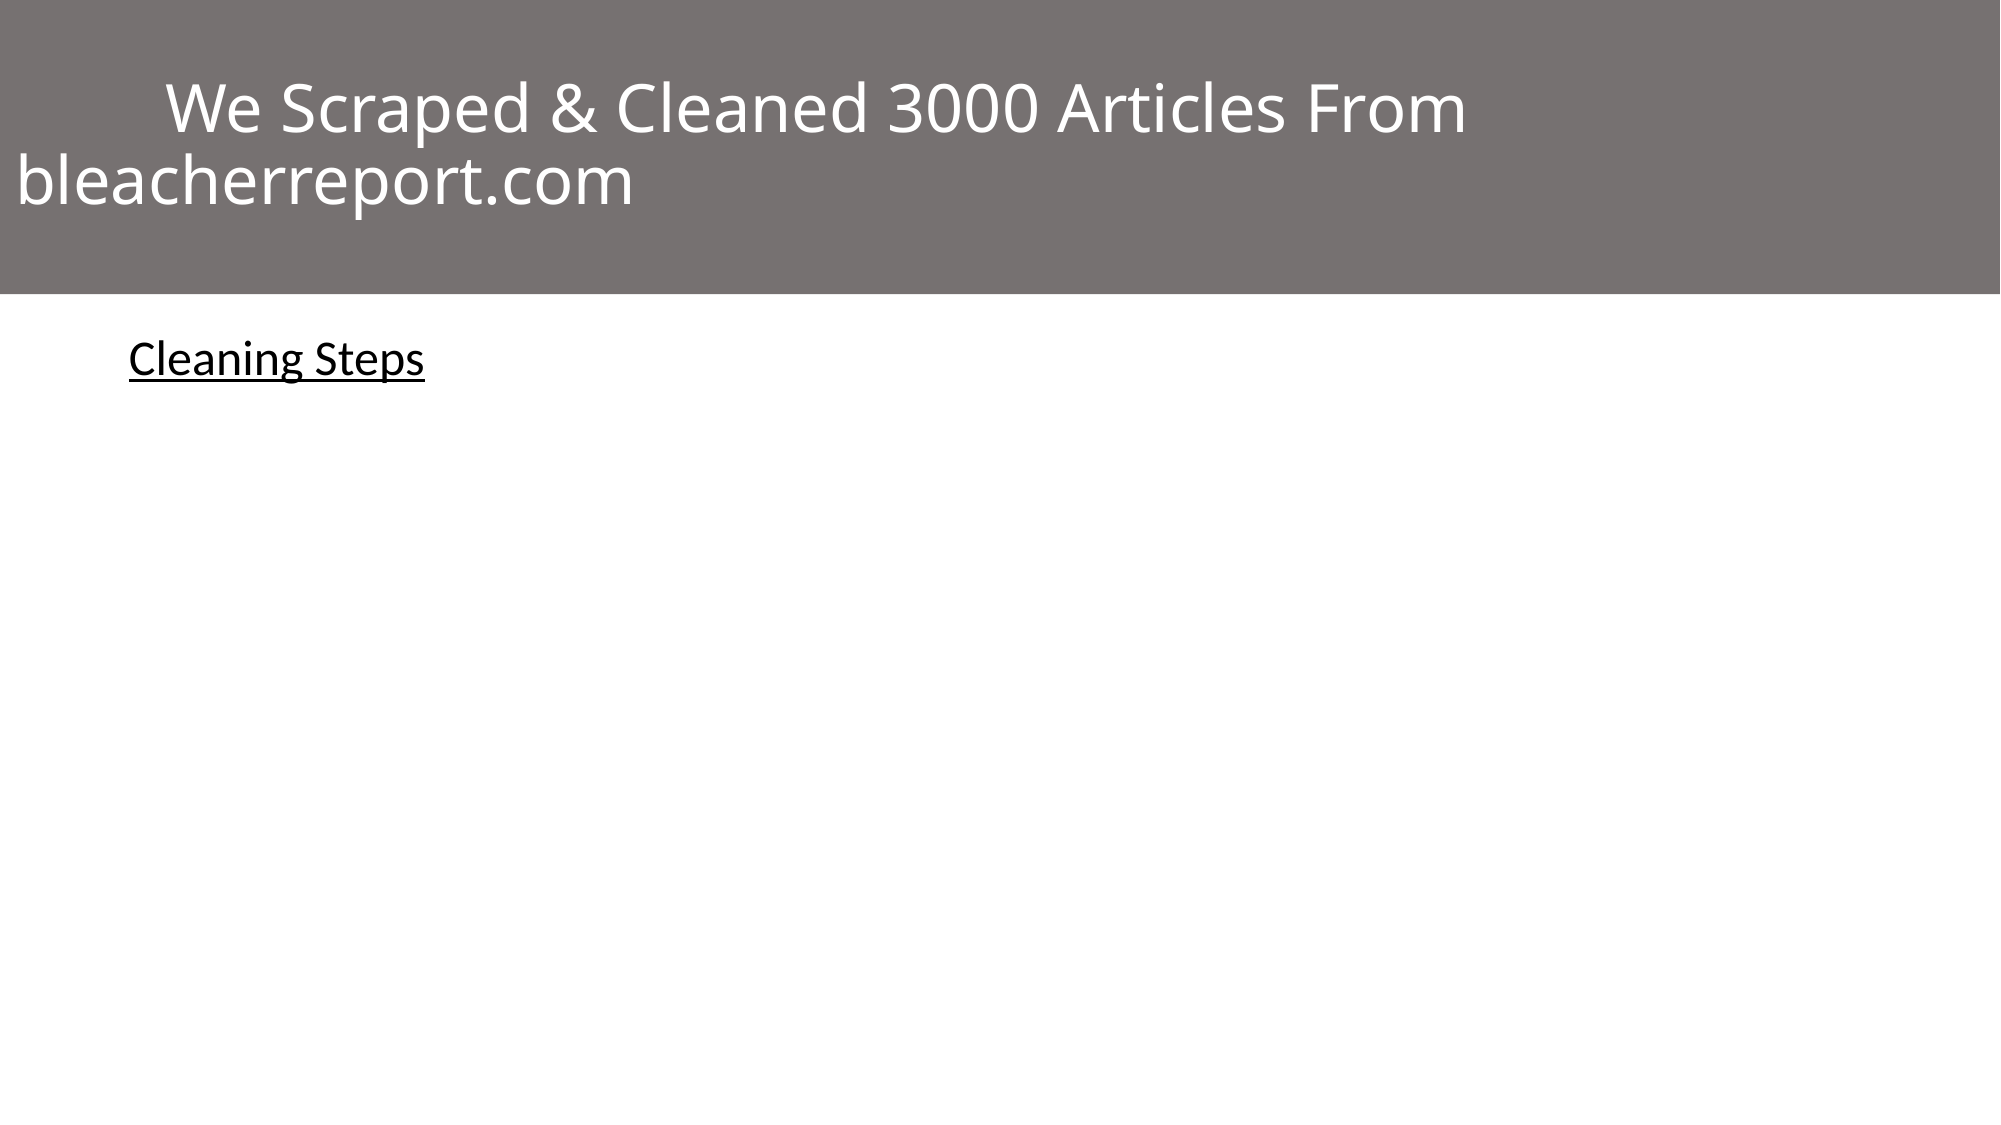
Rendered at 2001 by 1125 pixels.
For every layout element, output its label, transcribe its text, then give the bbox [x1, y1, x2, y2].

text_box Cleaning Steps [114, 317, 1888, 453]
title We Scraped & Cleaned 3000 Articles From bleacherreport.com [0, 0, 2000, 295]
